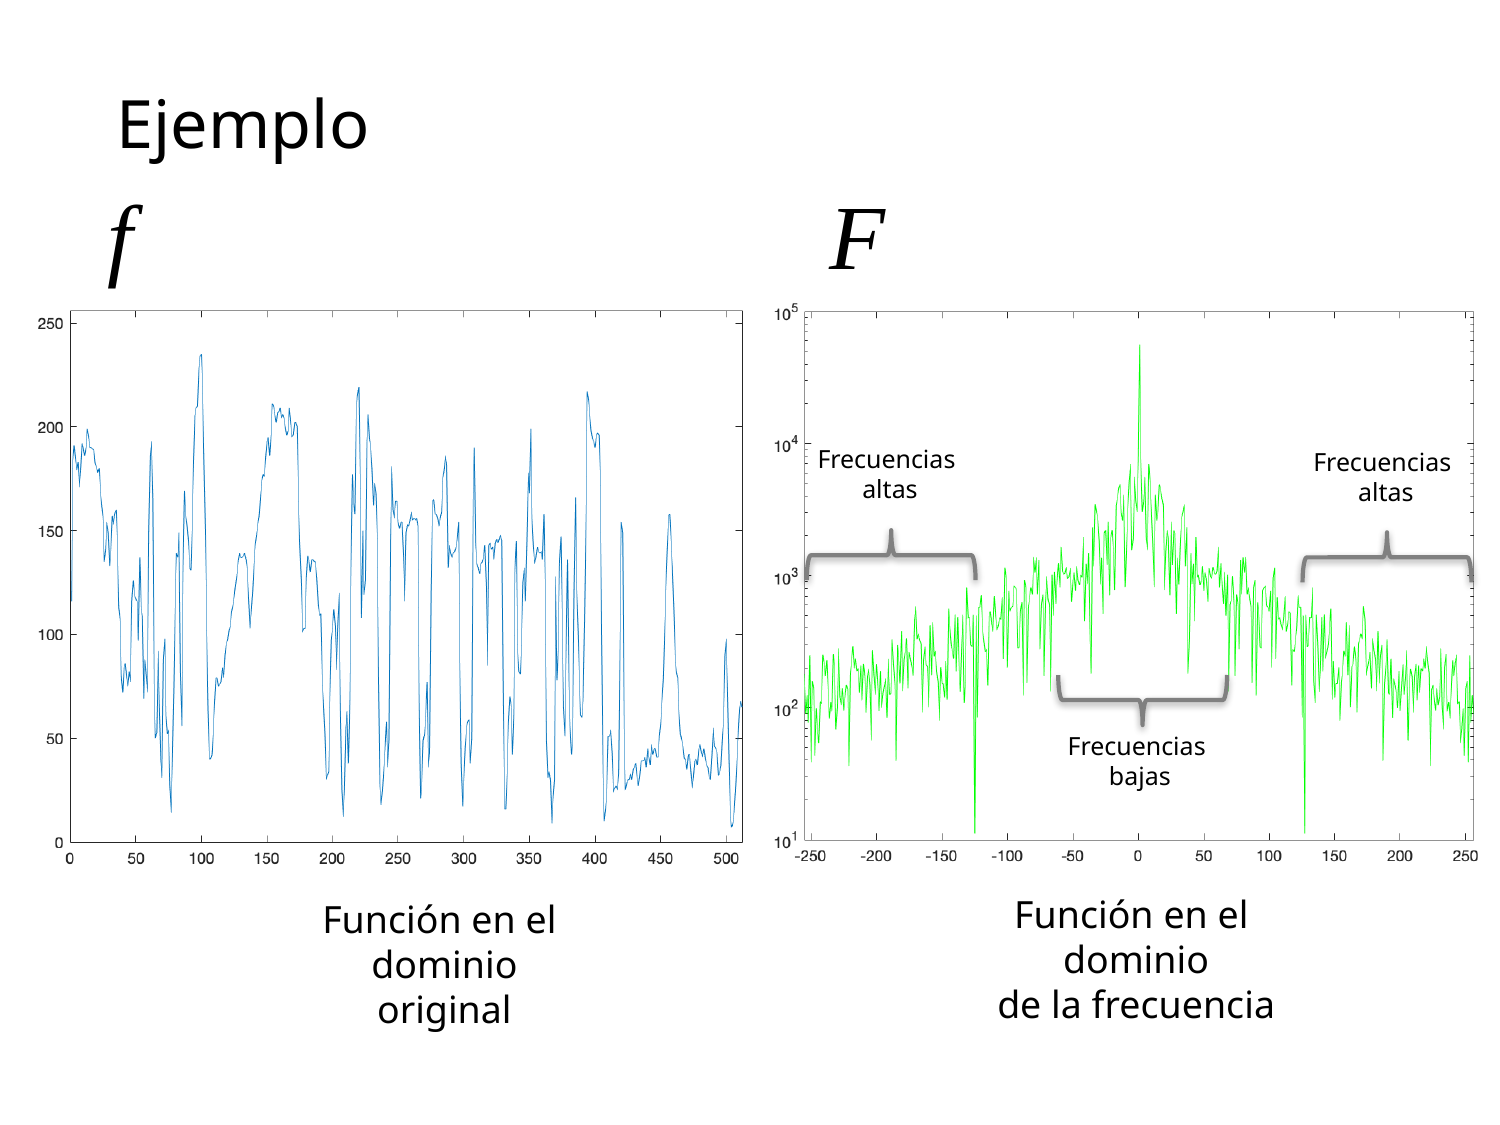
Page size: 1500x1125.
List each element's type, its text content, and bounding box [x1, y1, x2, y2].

picture [10, 281, 1500, 896]
text_box Función en el dominio original [307, 904, 582, 1039]
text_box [1054, 674, 1228, 799]
text_box Ejemplo [101, 74, 385, 170]
text_box Función en el dominio de la frecuencia [982, 891, 1291, 1034]
text_box F [815, 170, 901, 280]
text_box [803, 436, 1472, 583]
text_box f [93, 170, 149, 285]
